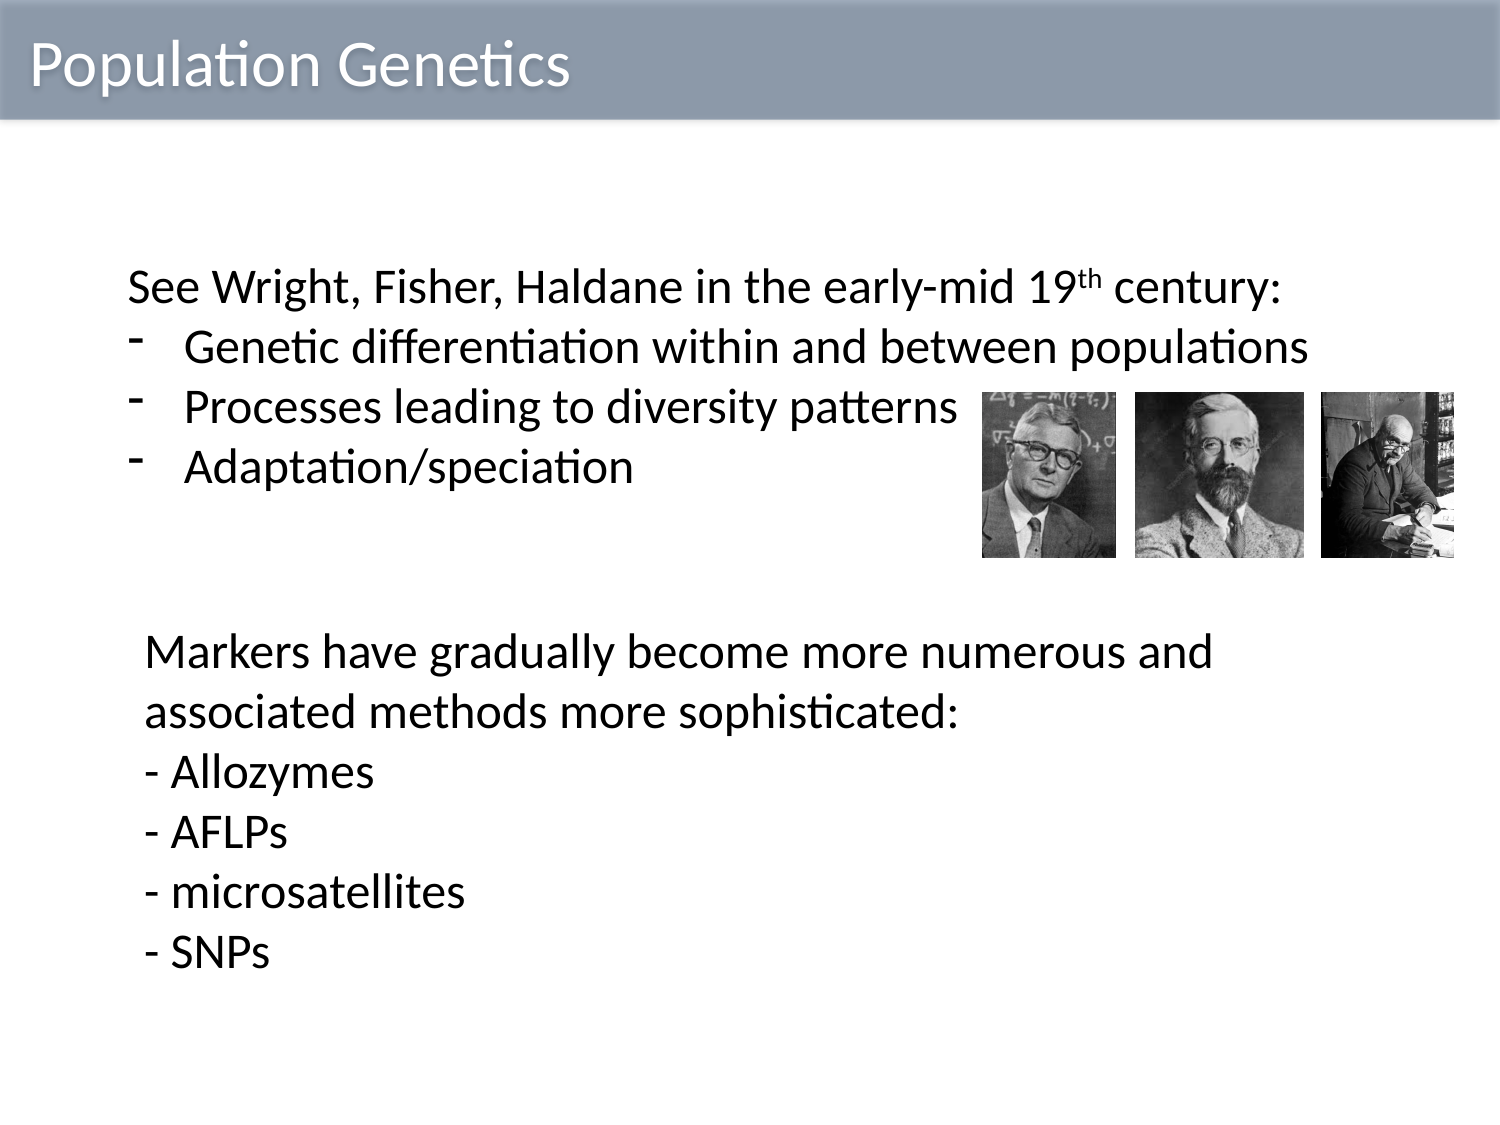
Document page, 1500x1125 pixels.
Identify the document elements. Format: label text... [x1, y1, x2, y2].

picture [982, 391, 1116, 558]
text_box See Wright, Fisher, Haldane in the early-mid 19th century: Genetic differentiation within and between populations Processes leading to diversity patterns Adaptation/speciation [112, 313, 1388, 555]
picture [1321, 391, 1454, 558]
text_box Markers have gradually become more numerous and associated methods more sophisticated: - Allozymes - AFLPs - microsatellites - SNPs [129, 648, 1405, 890]
text_box Population Genetics [0, 0, 1500, 120]
picture [1134, 391, 1305, 558]
